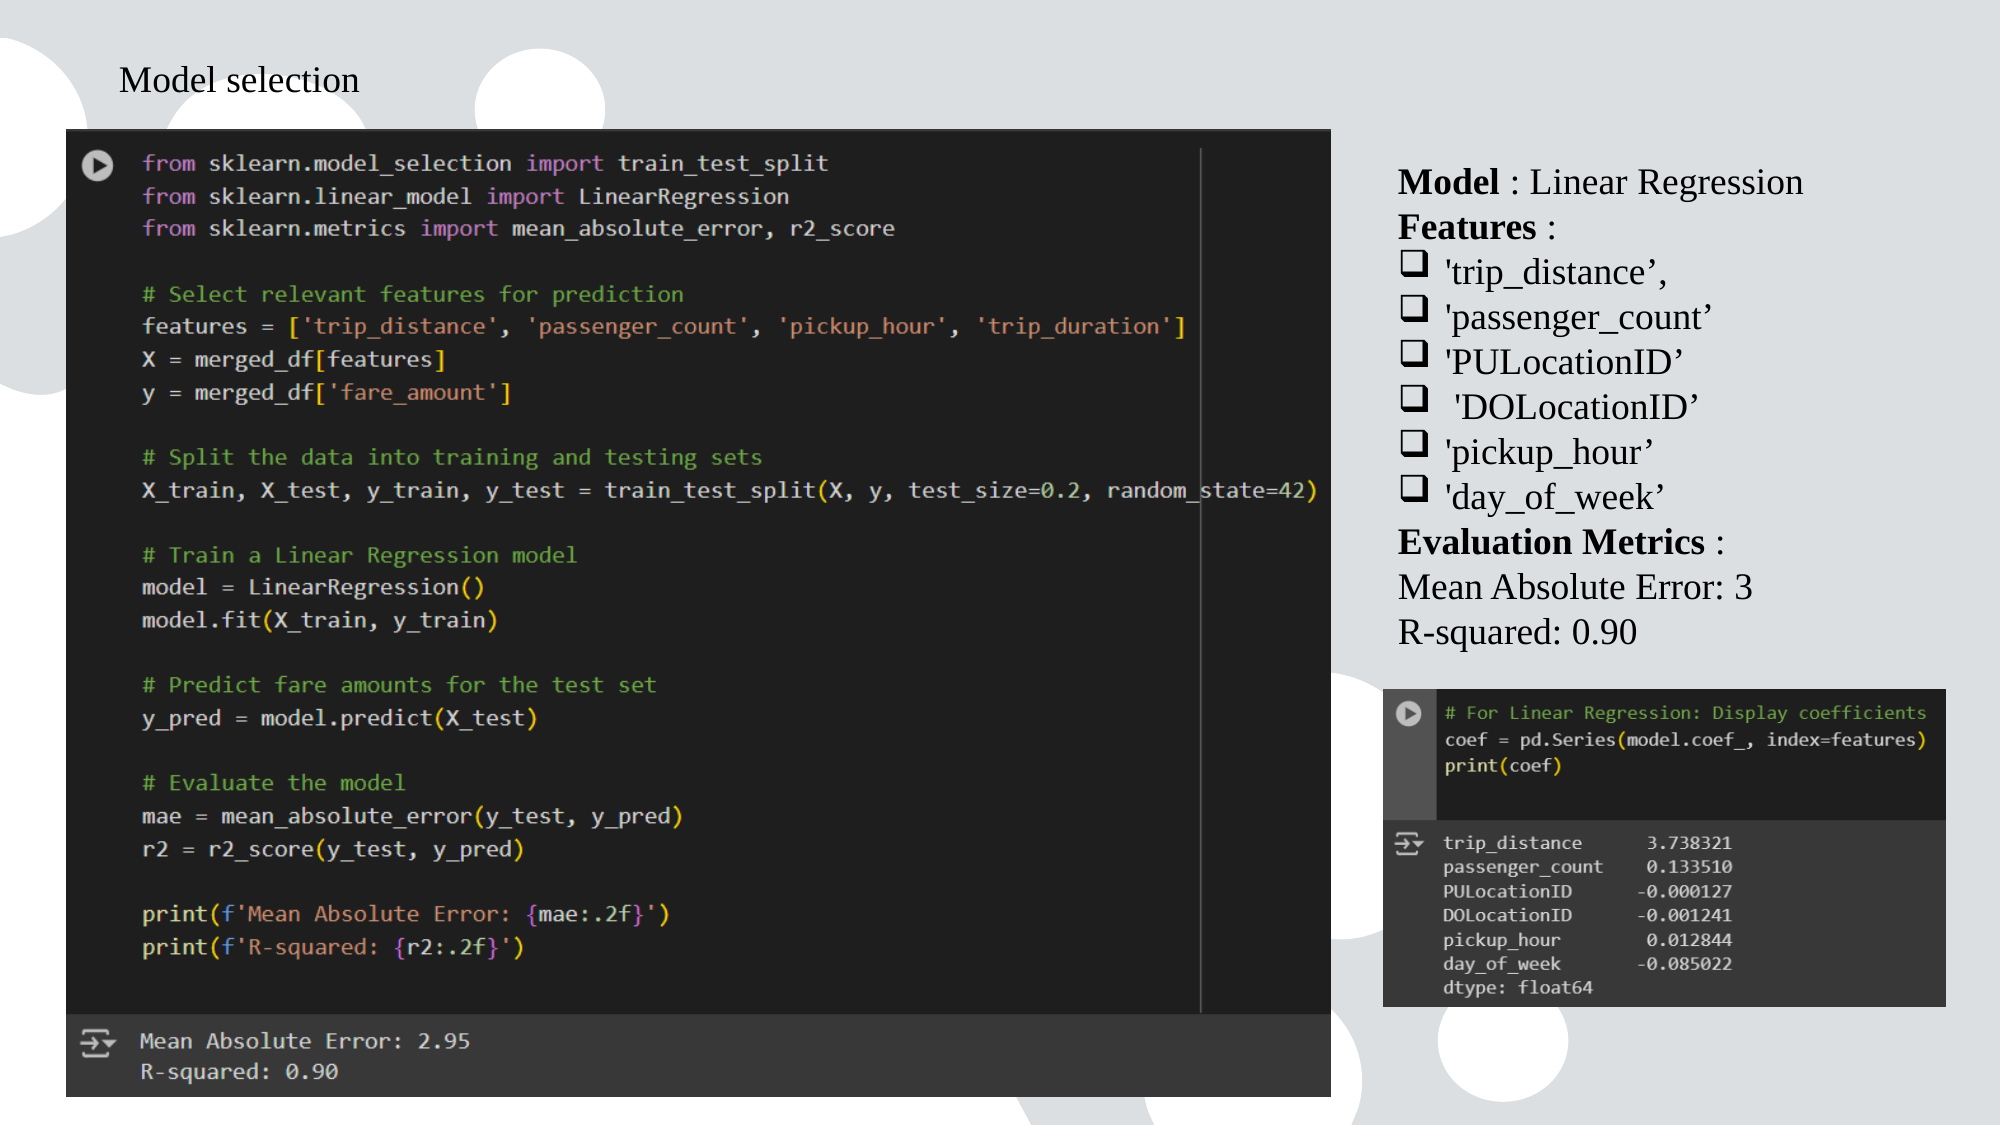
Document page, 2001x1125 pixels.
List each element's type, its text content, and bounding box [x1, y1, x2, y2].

picture [1383, 689, 1946, 1007]
text_box Model selection [104, 48, 376, 108]
picture [65, 129, 1331, 1097]
text_box Model : Linear Regression Features : 'trip_distance’, 'passenger_count’ 'PULocationID’ 'DOLocationID’ 'pickup_hour’ 'day_of_week’ Evaluation Metrics : Mean Absolute Error: 3 R-squared: 0.90 [1383, 149, 1861, 659]
